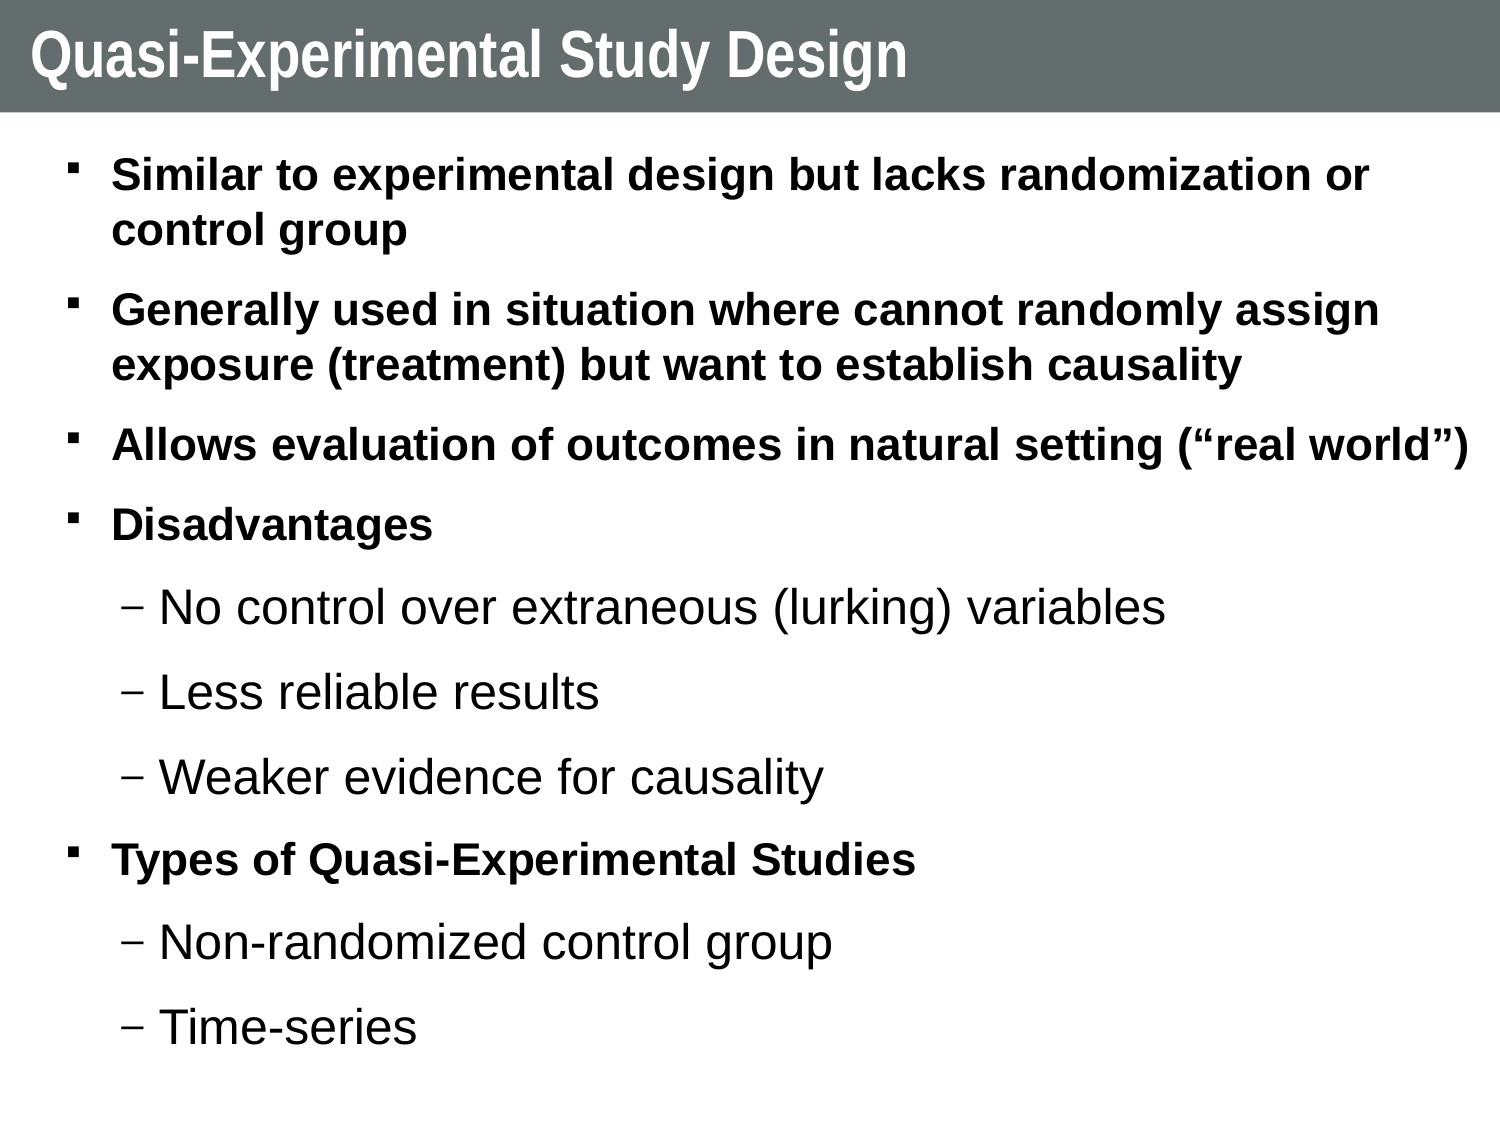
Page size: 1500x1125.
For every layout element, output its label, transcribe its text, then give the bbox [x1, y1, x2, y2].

list Similar to experimental design but lacks randomization or control group Generally used in situation where cannot randomly assign exposure (treatment) but want to establish causality Allows evaluation of outcomes in natural setting (“real world”) Disadvantages No control over extraneous (lurking) variables Less reliable results Weaker evidence for causality Types of Quasi-Experimental Studies Non-randomized control group Time-series [49, 137, 1500, 956]
title Quasi-Experimental Study Design [0, 0, 1500, 117]
